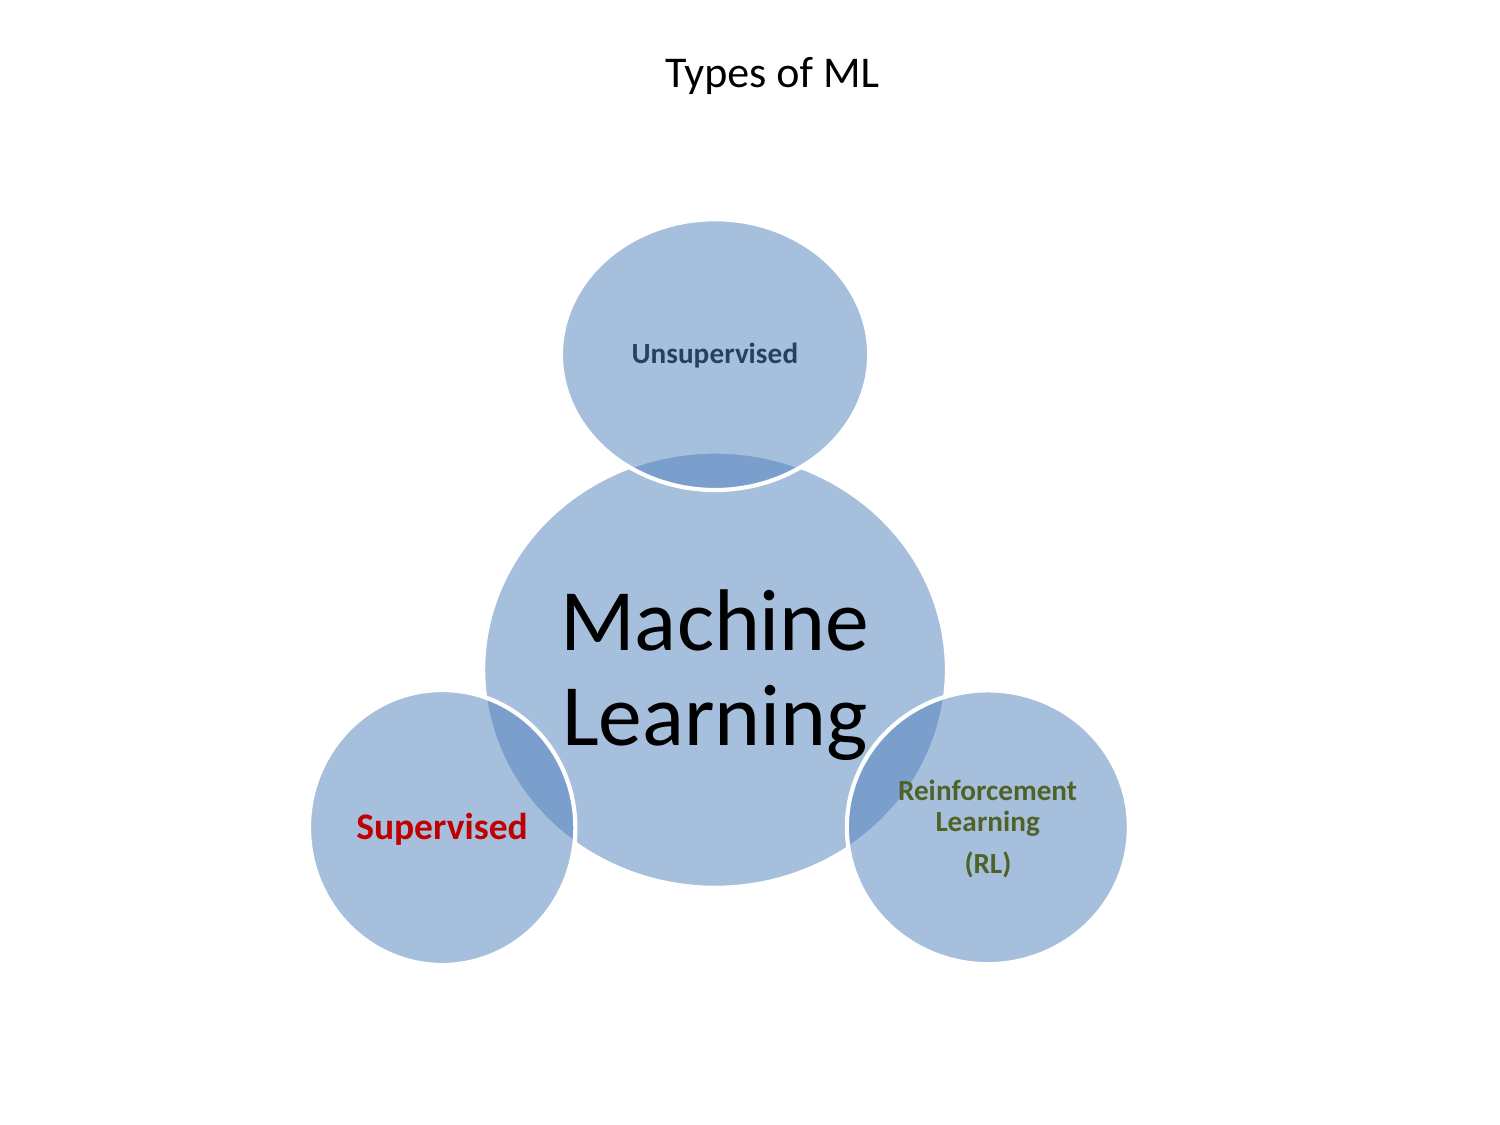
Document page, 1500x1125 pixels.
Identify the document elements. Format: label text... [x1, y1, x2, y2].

title Types of ML [44, 35, 1500, 104]
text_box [324, 196, 1114, 988]
